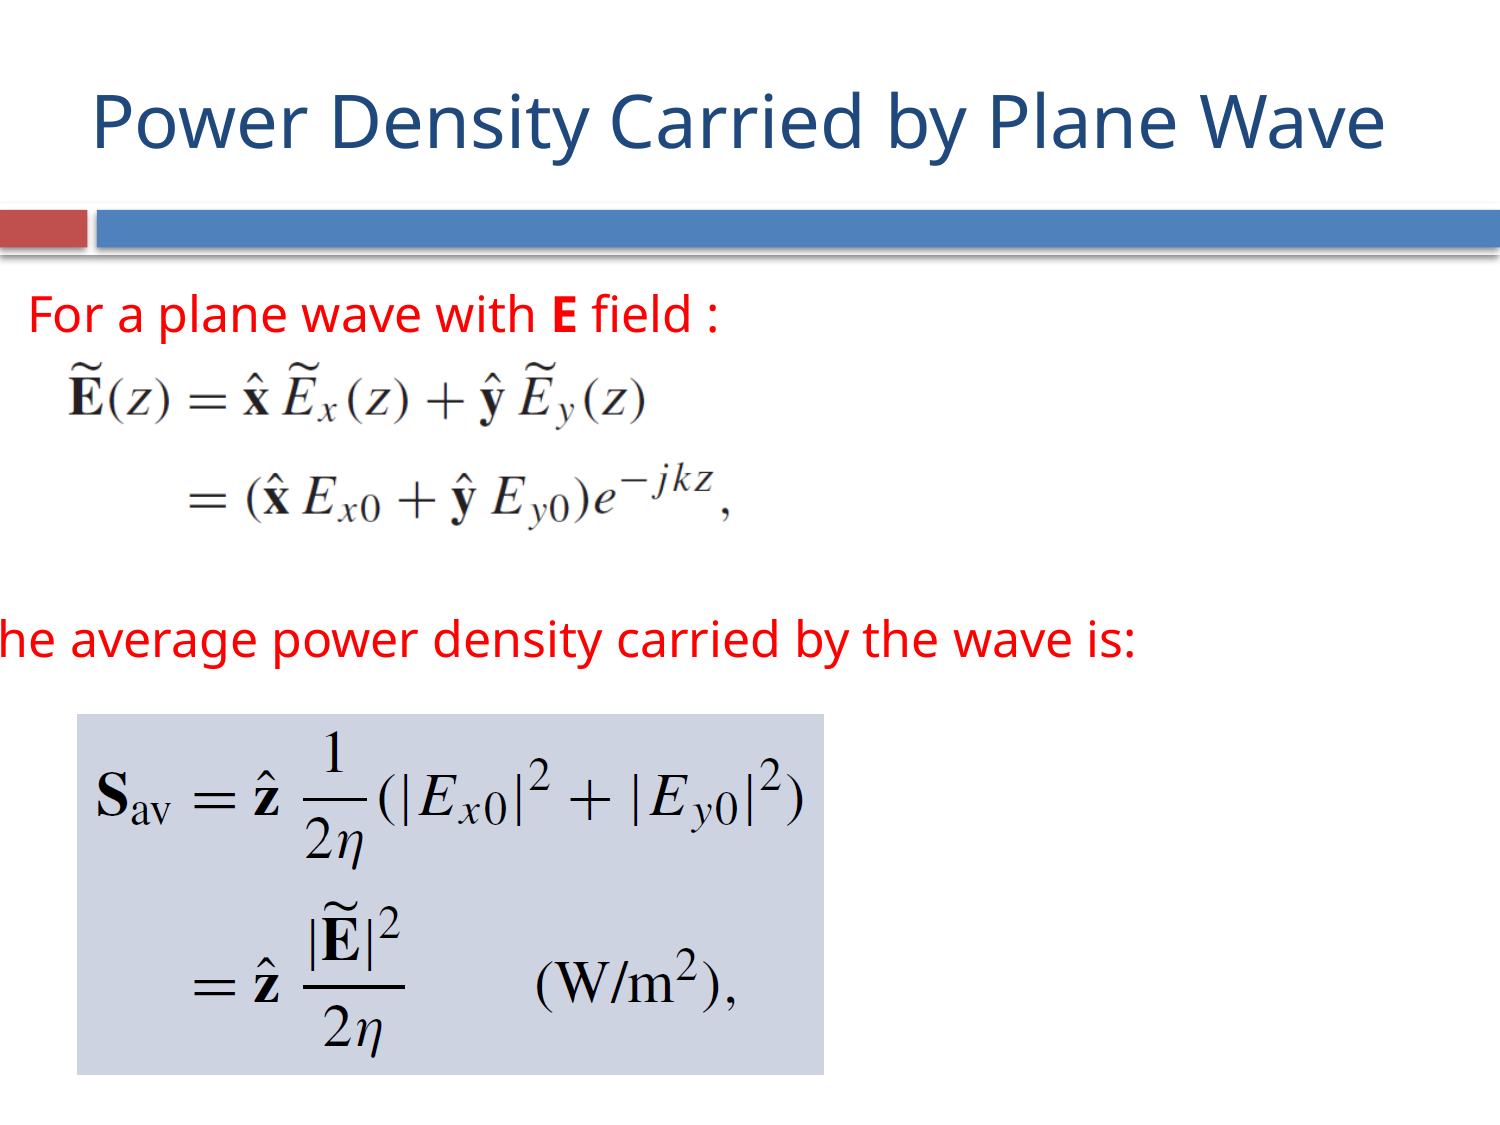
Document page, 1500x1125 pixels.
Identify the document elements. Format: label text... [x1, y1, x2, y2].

title Power Density Carried by Plane Wave [75, 37, 1413, 200]
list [74, 712, 826, 1077]
text_box the average power density carried by the wave is: [0, 599, 1153, 675]
picture [62, 349, 738, 535]
text_box For a plane wave with E field : [12, 274, 735, 350]
